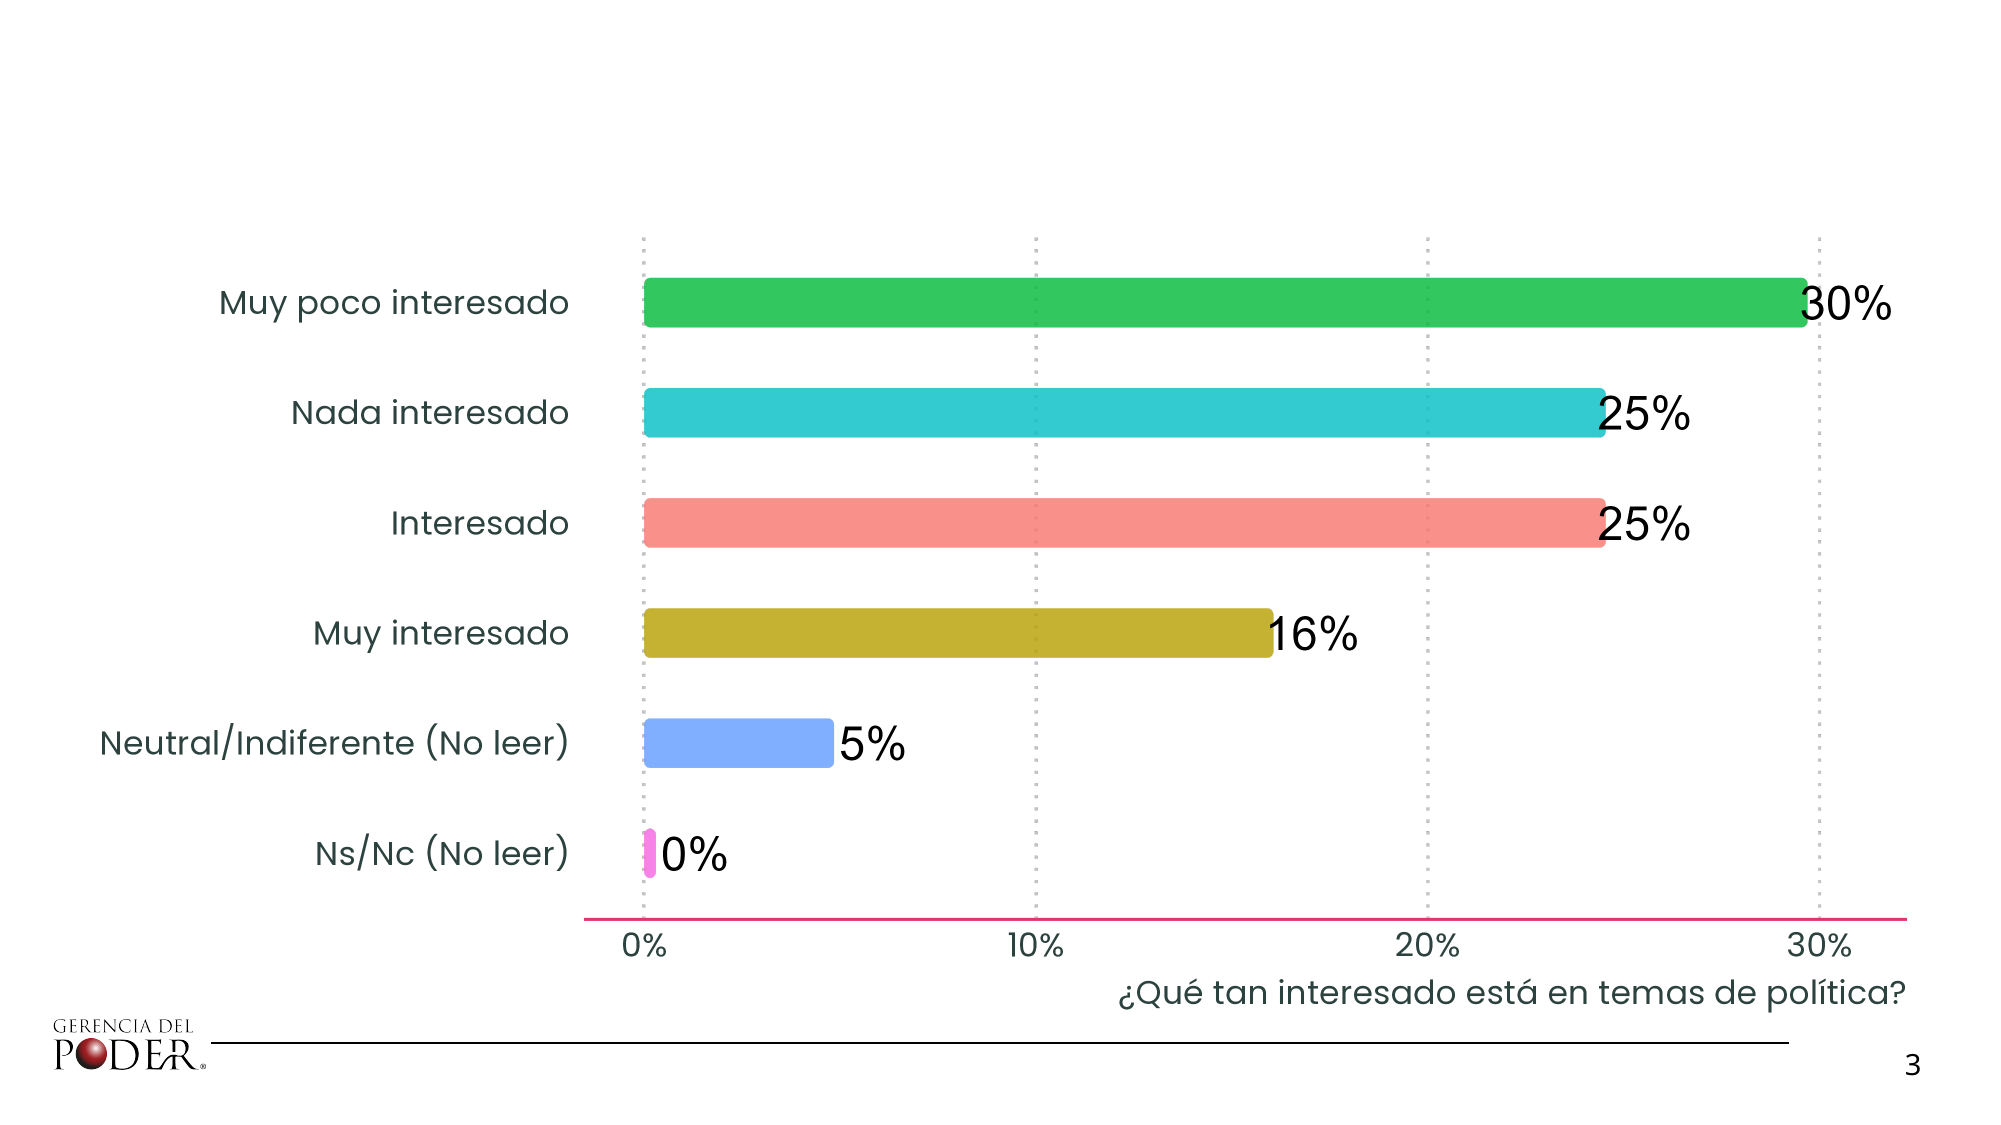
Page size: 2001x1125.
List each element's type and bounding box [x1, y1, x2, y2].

picture [44, 205, 1937, 1076]
